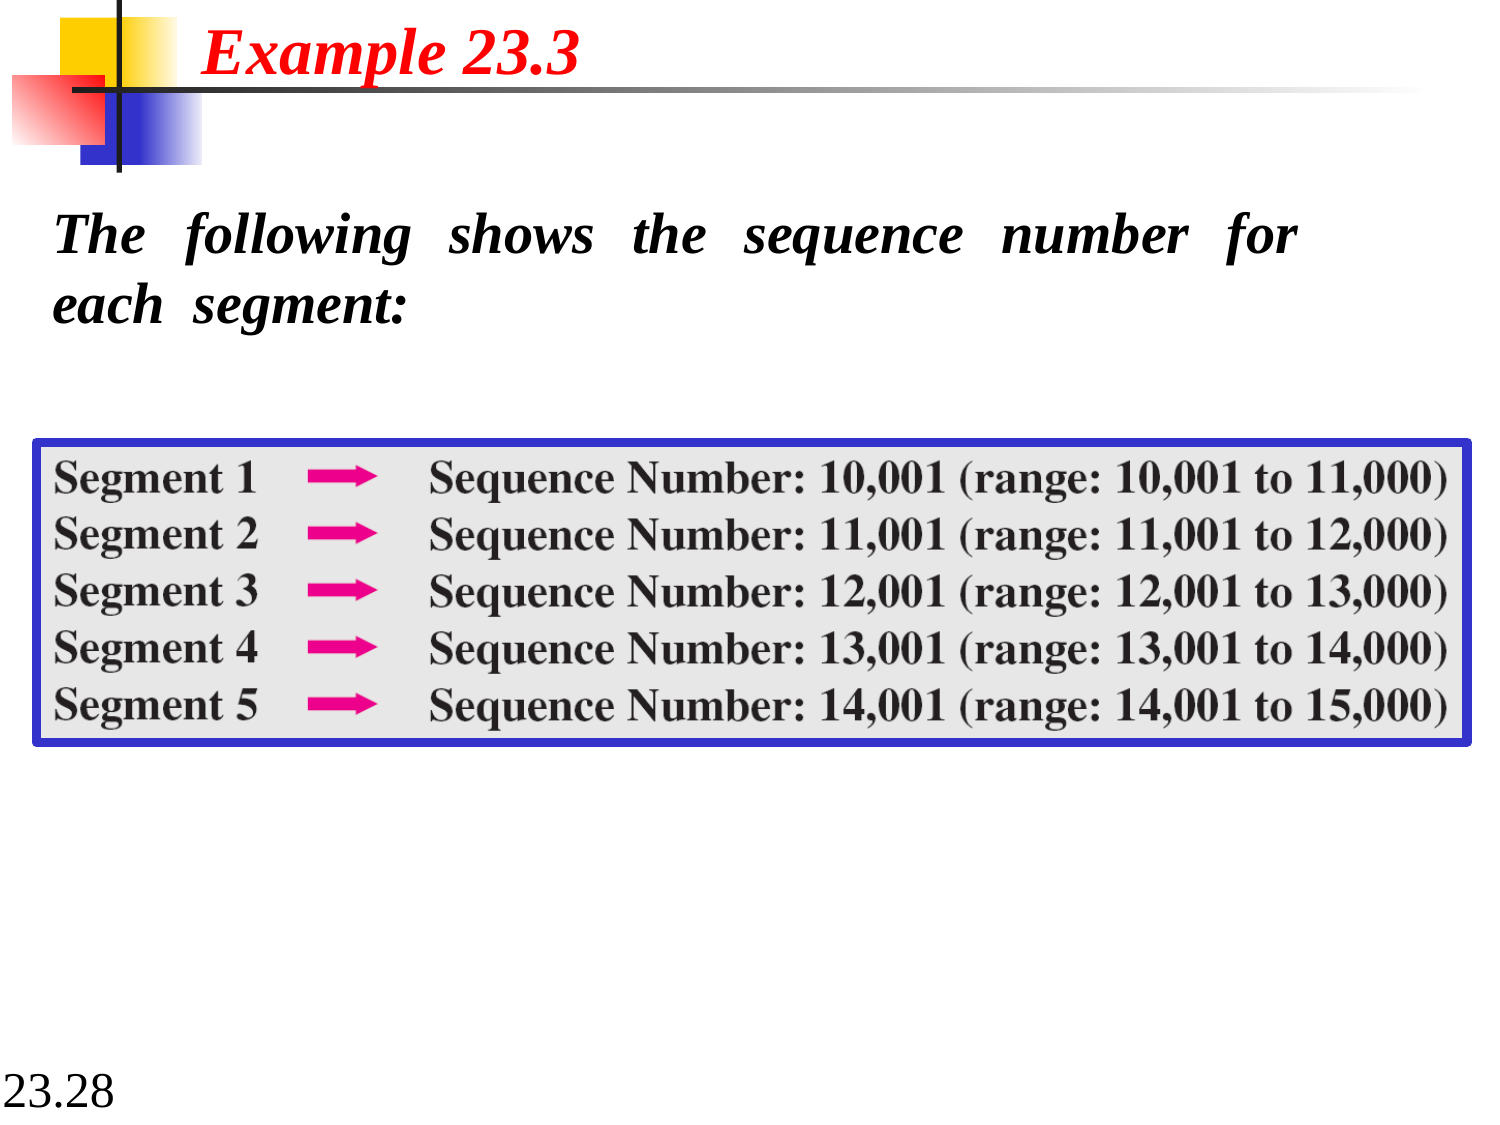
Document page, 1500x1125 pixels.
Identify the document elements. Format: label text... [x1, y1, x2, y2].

picture [12, 17, 1422, 165]
text_box Example 23.3 [199, 5, 583, 88]
text_box The following shows the sequence number for each segment: [50, 193, 1449, 336]
slide_number 23.28 [0, 1060, 122, 1125]
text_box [31, 437, 1472, 748]
